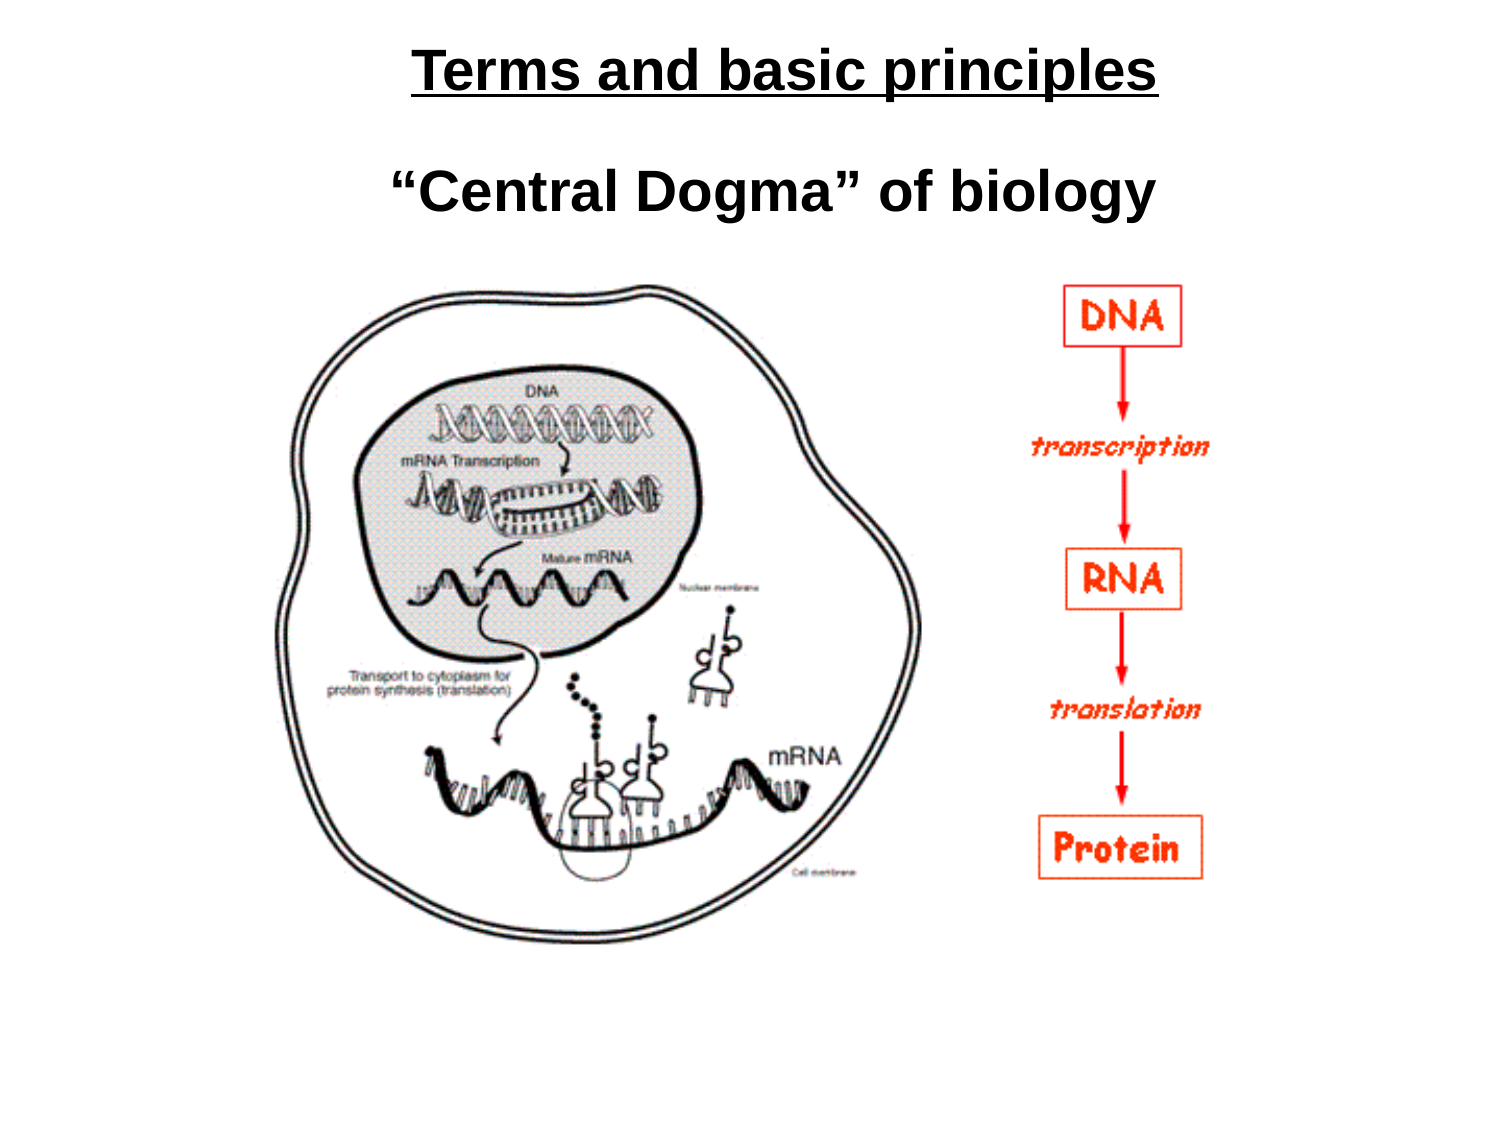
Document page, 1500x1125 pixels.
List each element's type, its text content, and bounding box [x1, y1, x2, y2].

text_box “Central Dogma” of biology [374, 145, 1172, 229]
text_box Terms and basic principles [396, 25, 1174, 110]
picture [237, 231, 1264, 978]
